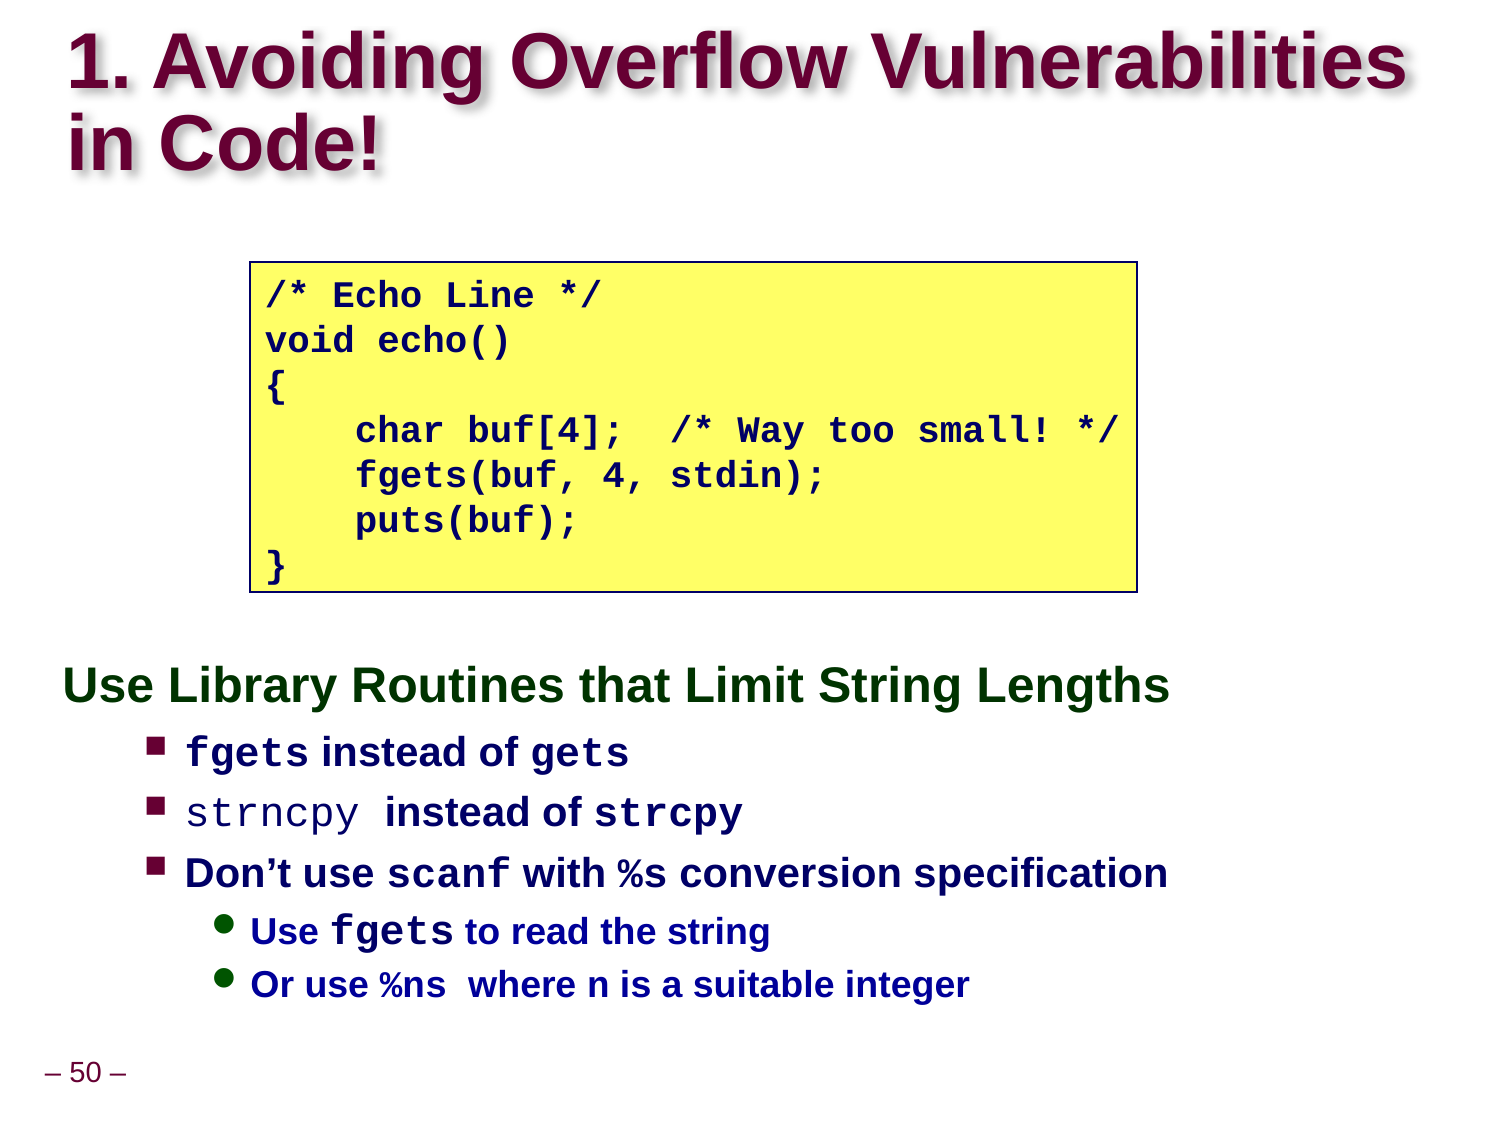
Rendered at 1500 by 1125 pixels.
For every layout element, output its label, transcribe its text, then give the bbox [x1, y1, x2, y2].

text_box /* Echo Line */ void echo() { char buf[4]; /* Way too small! */ fgets(buf, 4, stdin); puts(buf); } [249, 262, 1138, 592]
title 1. Avoiding Overflow Vulnerabilities in Code! [66, 40, 1497, 169]
list Use Library Routines that Limit String Lengths fgets instead of gets strncpy instead of strcpy Don’t use scanf with %s conversion specification Use fgets to read the string Or use %ns where n is a suitable integer [47, 649, 1411, 1058]
